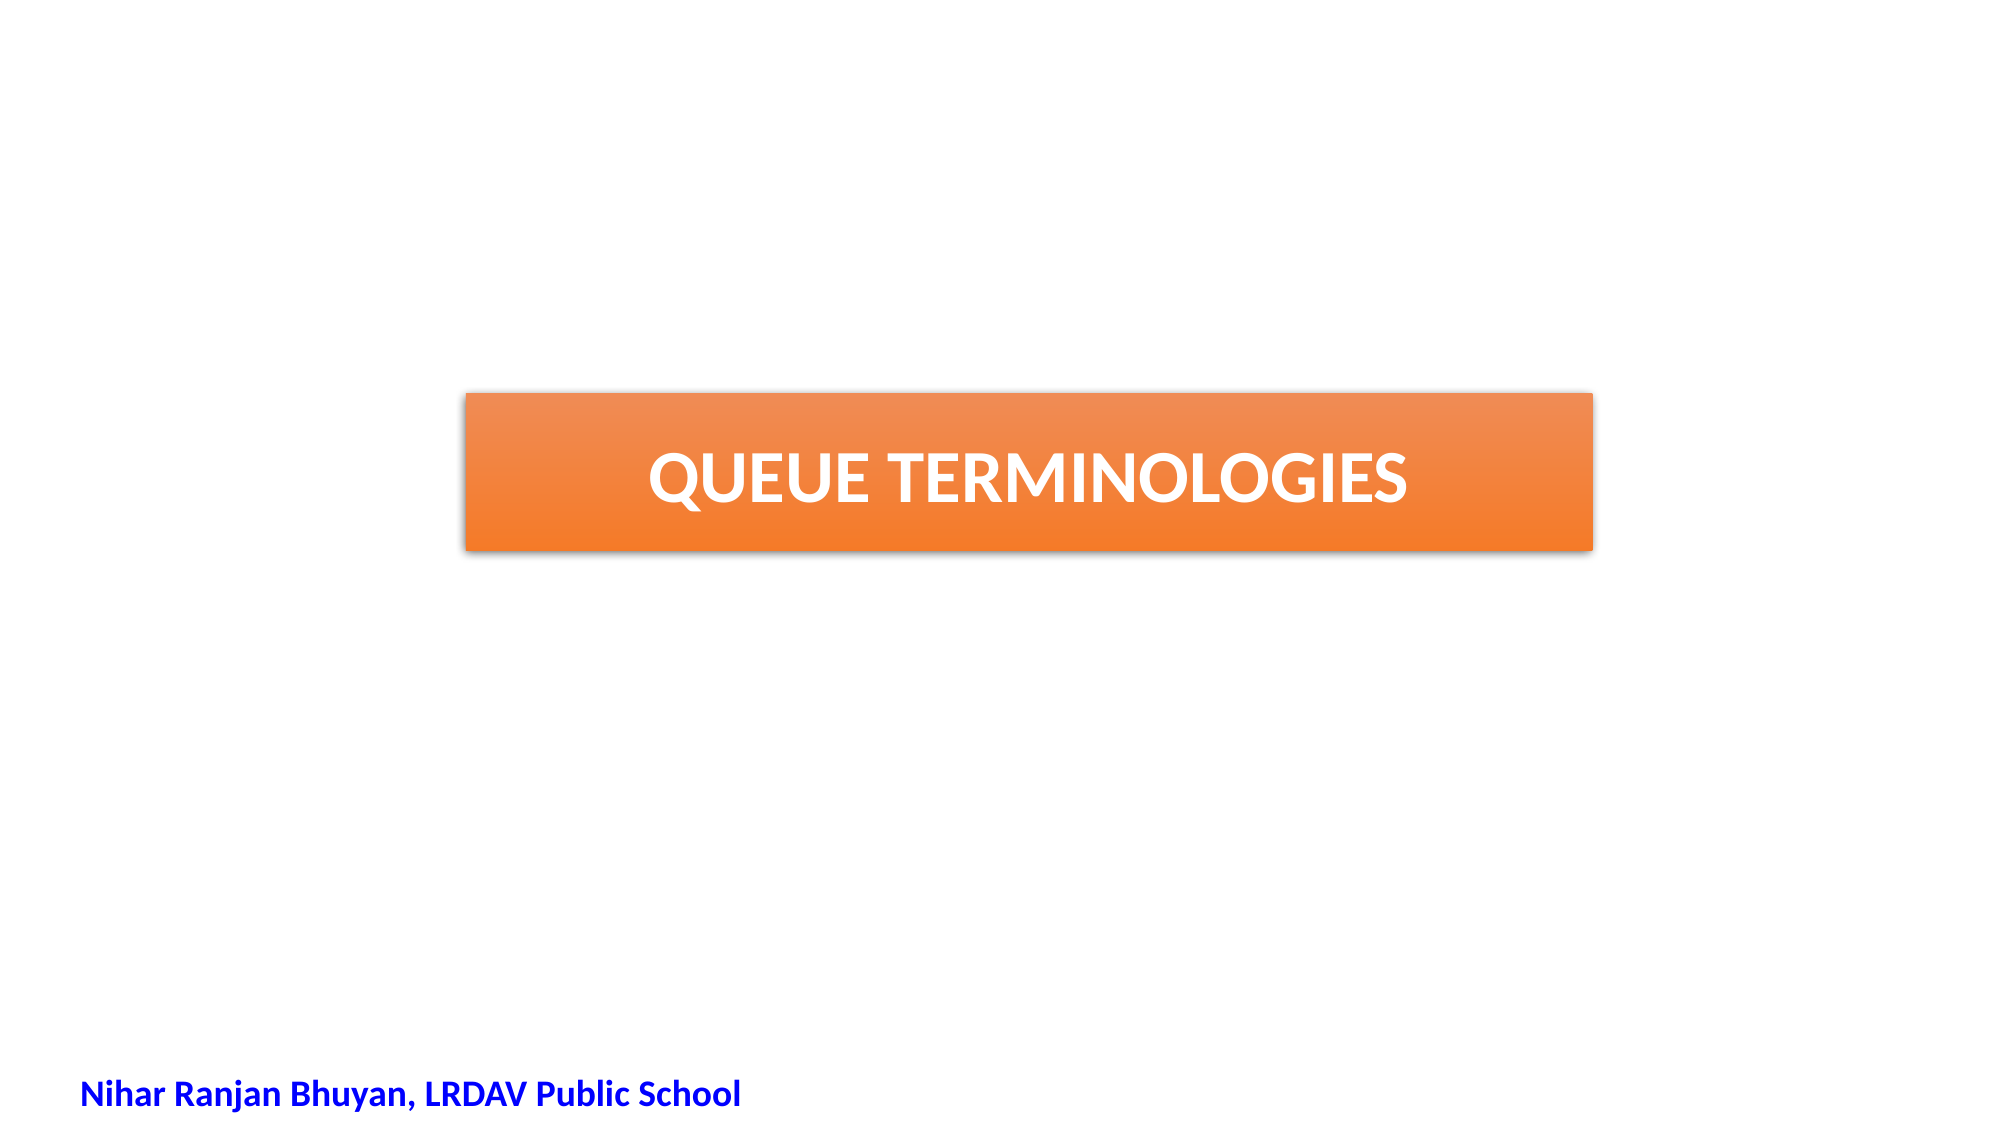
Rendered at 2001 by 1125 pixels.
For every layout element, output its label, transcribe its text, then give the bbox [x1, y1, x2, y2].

text_box Nihar Ranjan Bhuyan, LRDAV Public School [65, 1061, 781, 1122]
text_box QUEUE TERMINOLOGIES [465, 393, 1593, 551]
